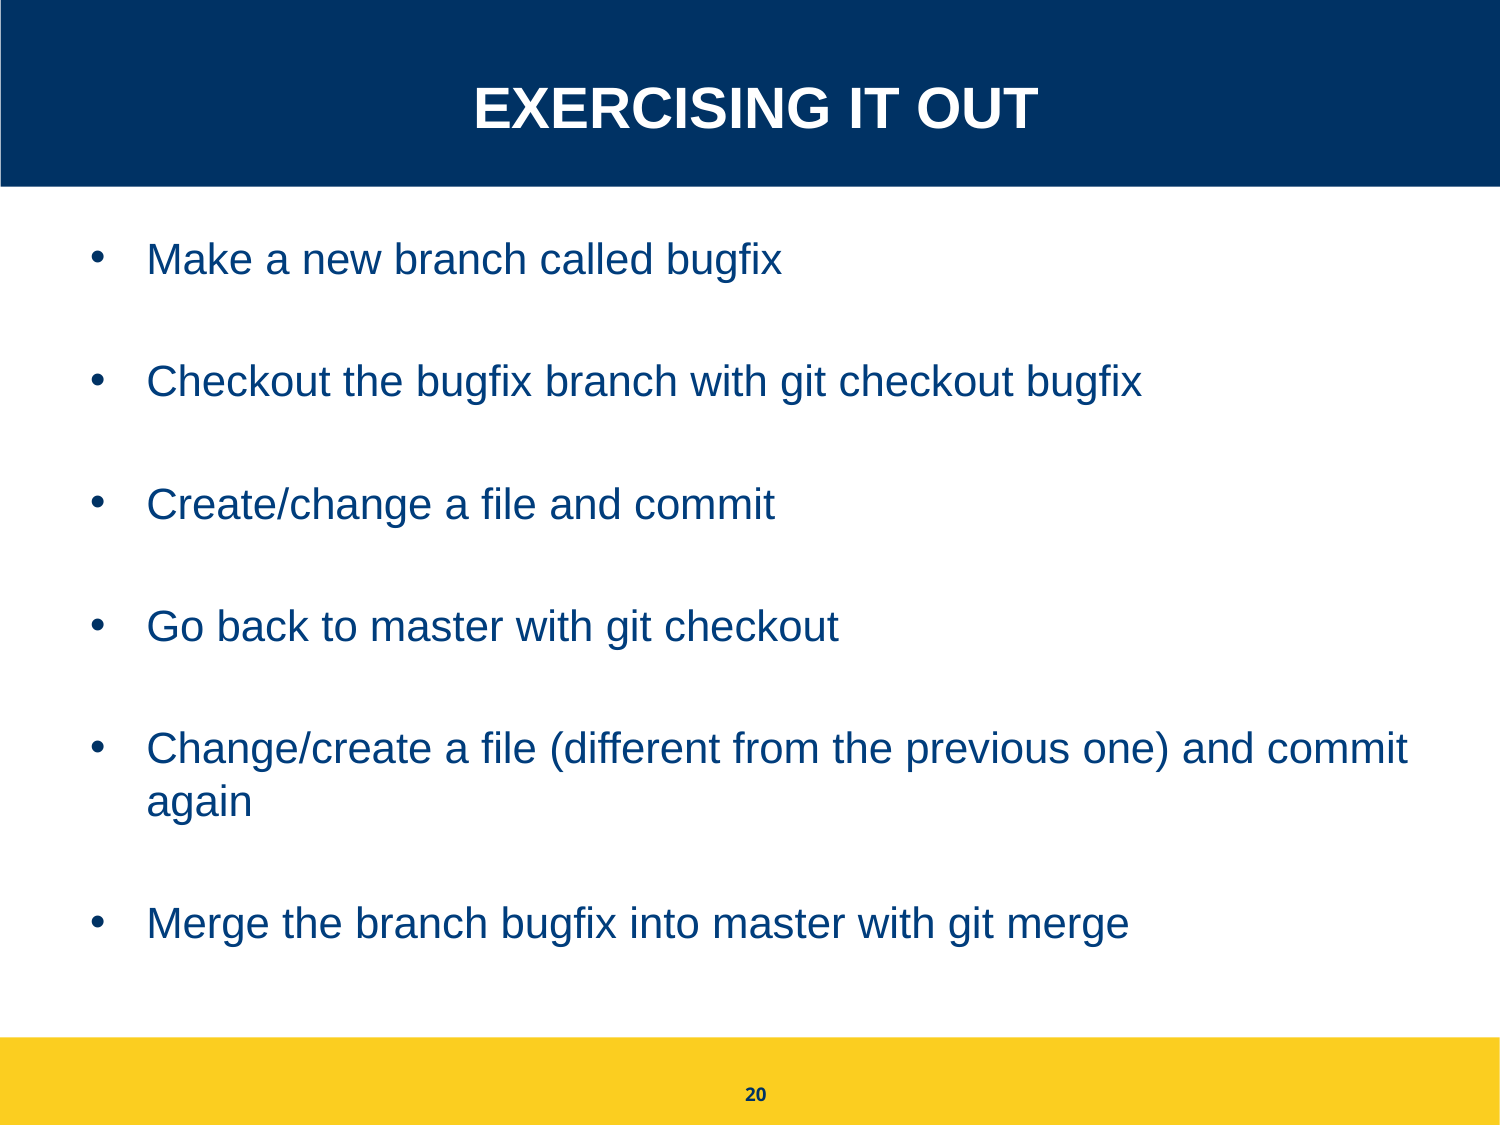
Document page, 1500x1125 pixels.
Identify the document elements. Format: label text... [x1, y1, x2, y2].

slide_number 20 [599, 1074, 913, 1125]
list Make a new branch called bugfix Checkout the bugfix branch with git checkout bugfix Create/change a file and commit Go back to master with git checkout Change/create a file (different from the previous one) and commit again Merge the branch bugfix into master with git merge [74, 222, 1438, 1044]
title Exercising it out [74, 23, 1438, 187]
